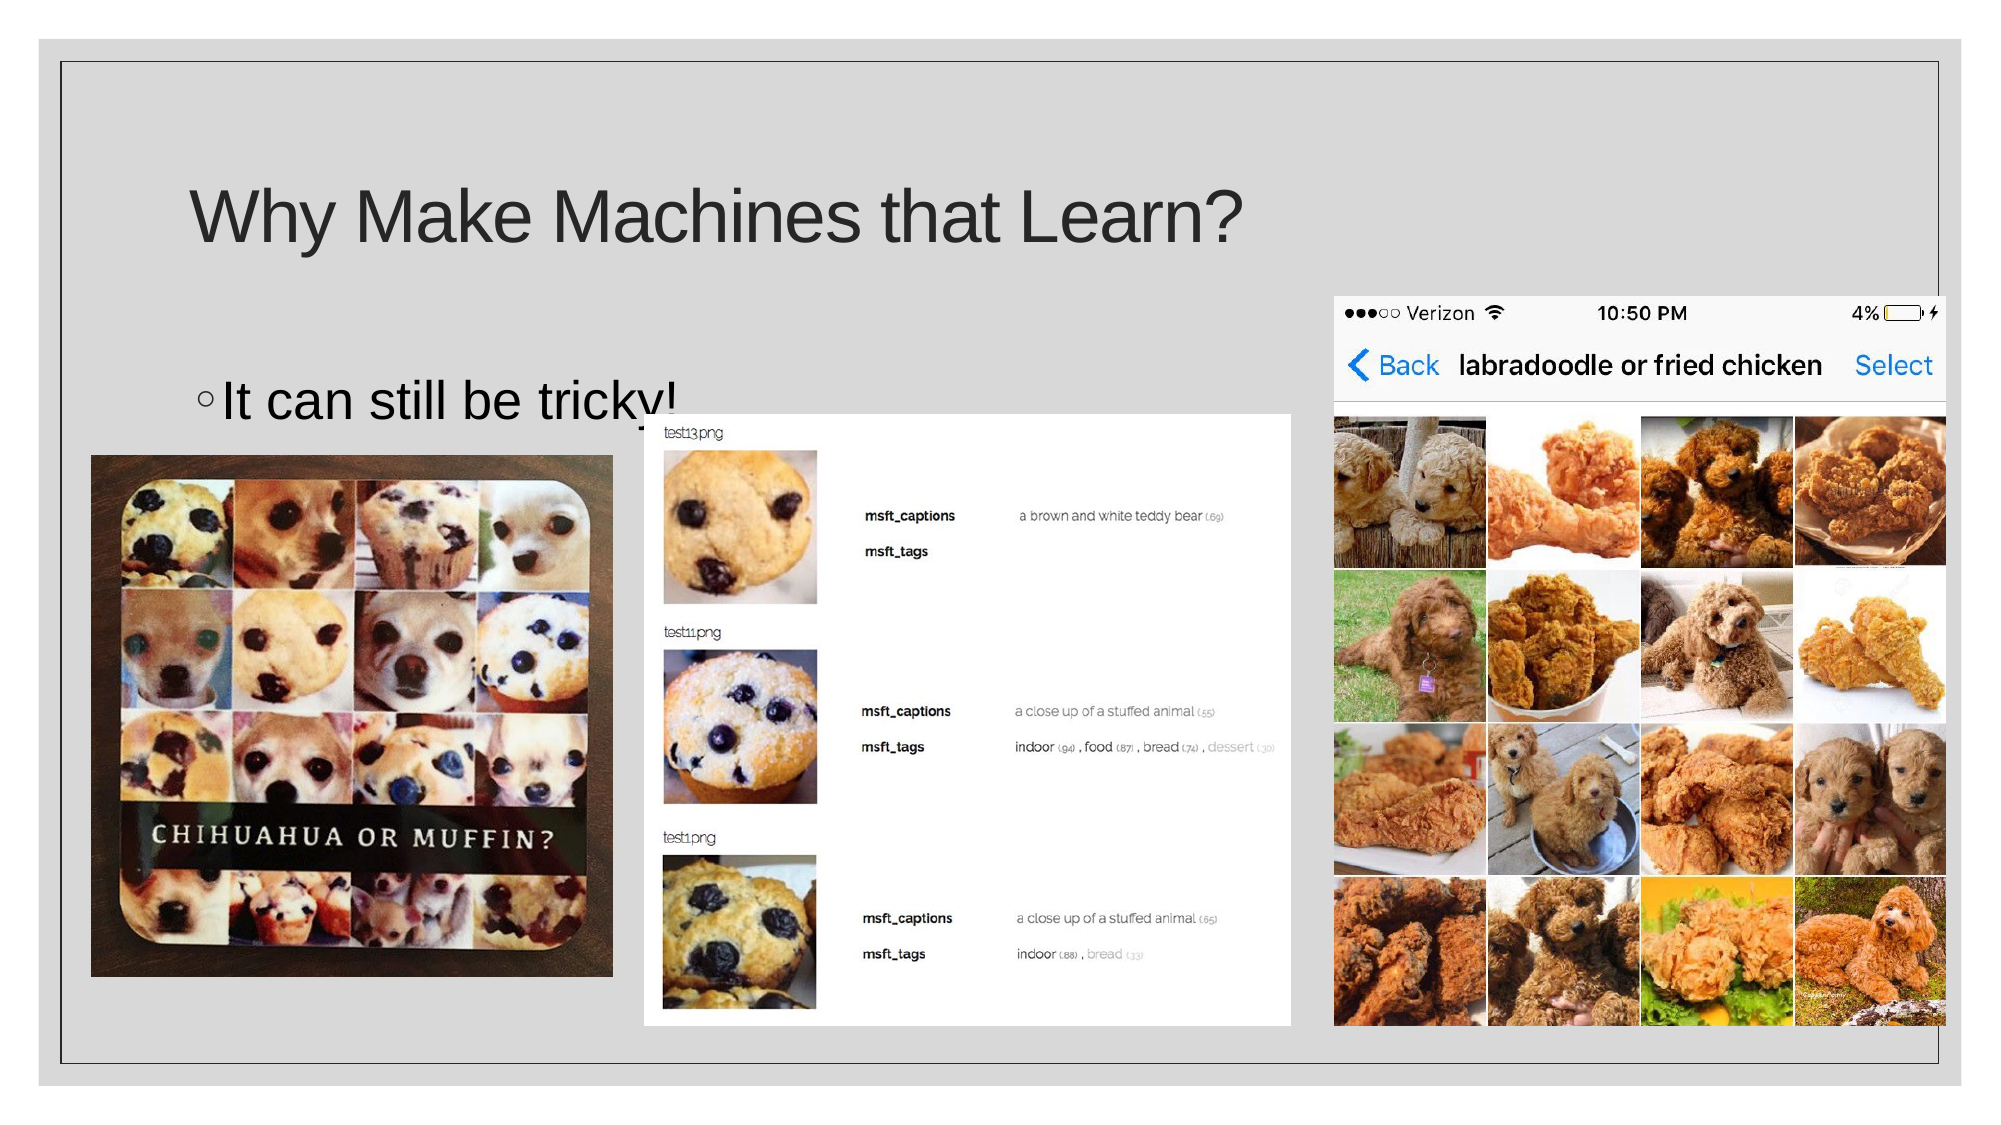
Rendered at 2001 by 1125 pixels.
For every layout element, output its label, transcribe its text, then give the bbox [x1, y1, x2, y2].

title Why Make Machines that Learn? [174, 105, 1825, 331]
list It can still be tricky! [174, 345, 1328, 977]
picture [1334, 296, 1946, 1026]
picture [644, 414, 1291, 1026]
picture [91, 455, 613, 977]
